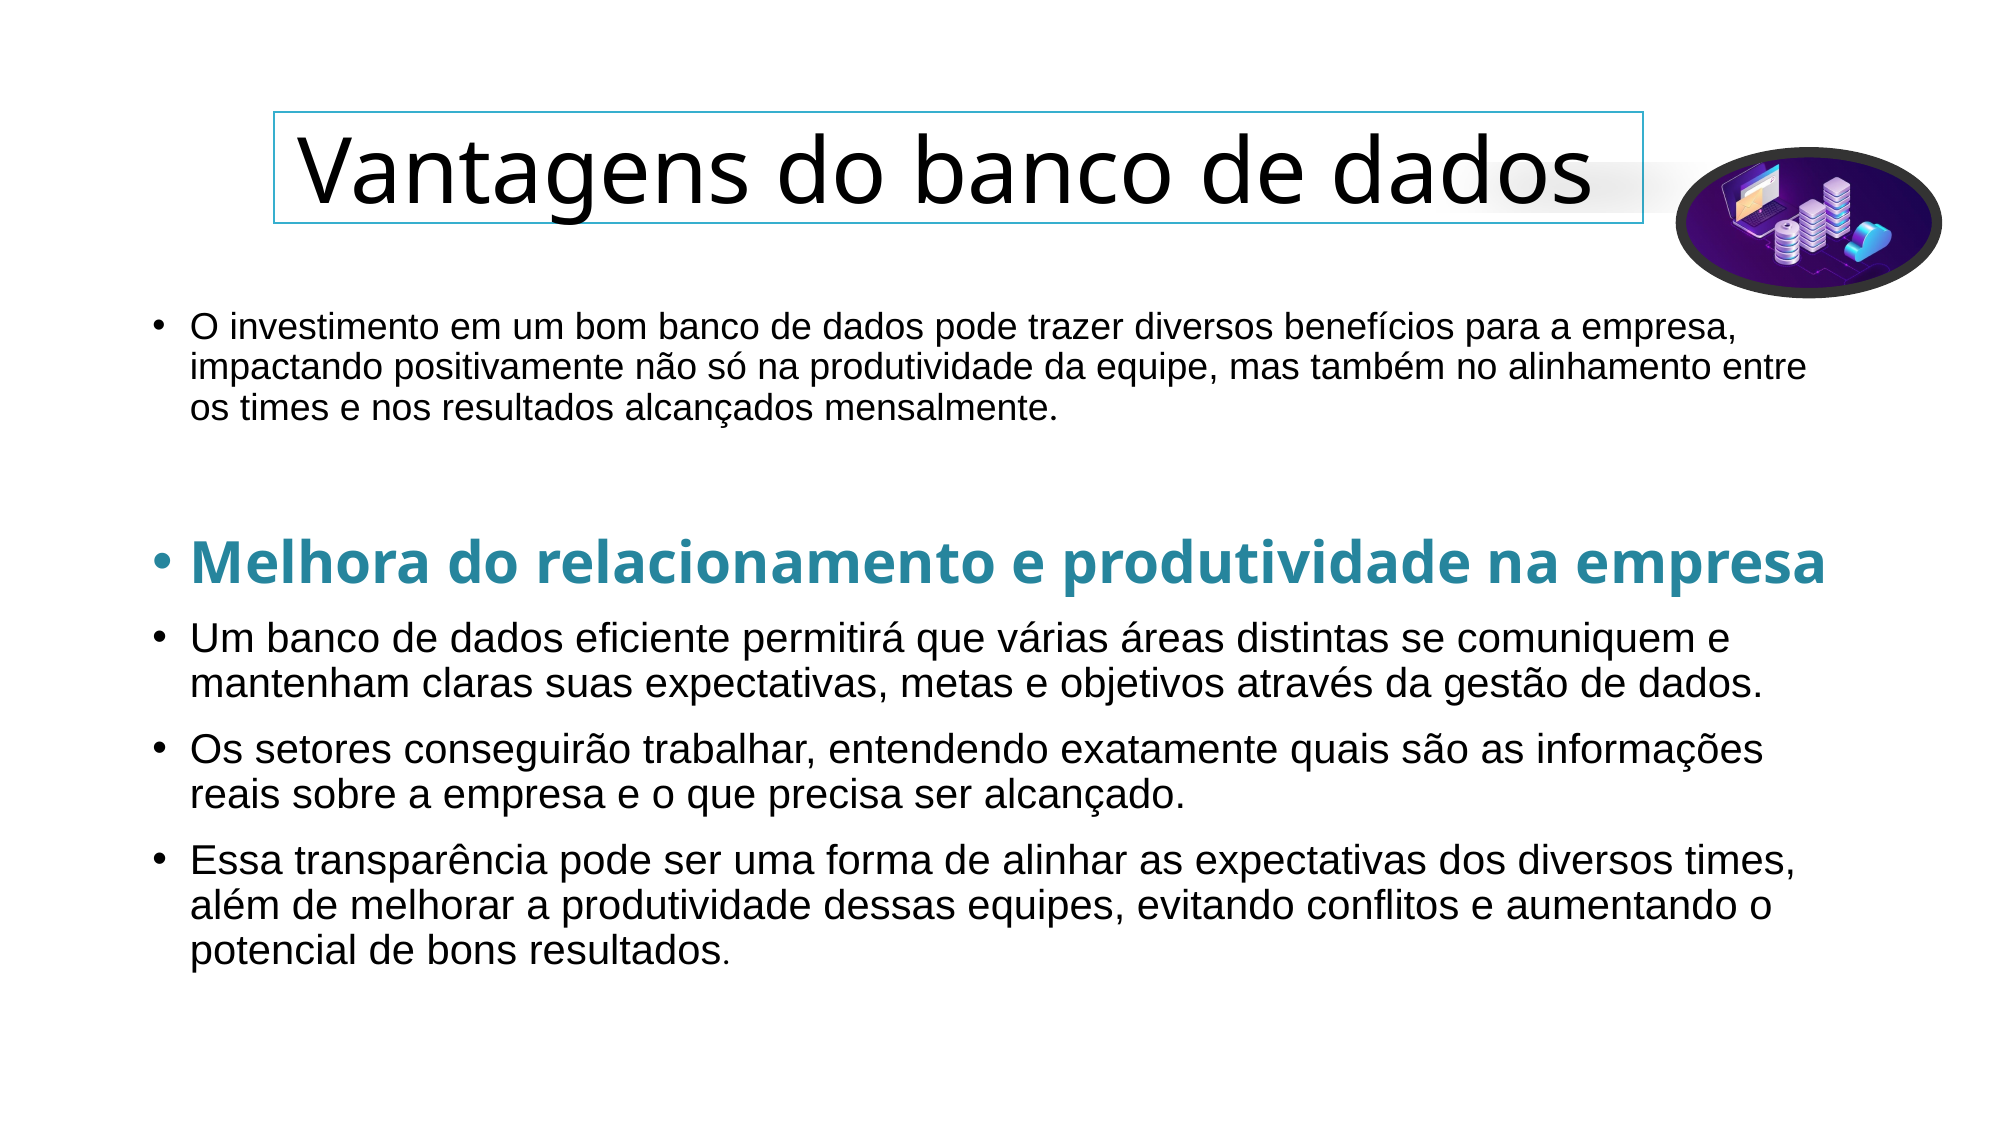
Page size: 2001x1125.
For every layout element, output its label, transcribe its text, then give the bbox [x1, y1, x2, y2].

picture [1680, 152, 1938, 294]
text_box Vantagens do banco de dados [273, 111, 1644, 224]
list O investimento em um bom banco de dados pode trazer diversos benefícios para a empresa, impactando positivamente não só na produtividade da equipe, mas também no alinhamento entre os times e nos resultados alcançados mensalmente. Melhora do relacionamento e produtividade na empresa Um banco de dados eficiente permitirá que várias áreas distintas se comuniquem e mantenham claras suas expectativas, metas e objetivos através da gestão de dados. Os setores conseguirão trabalhar, entendendo exatamente quais são as informações reais sobre a empresa e o que precisa ser alcançado. Essa transparência pode ser uma forma de alinhar as expectativas dos diversos times, além de melhorar a produtividade dessas equipes, evitando conflitos e aumentando o potencial de bons resultados. [137, 299, 1863, 1014]
